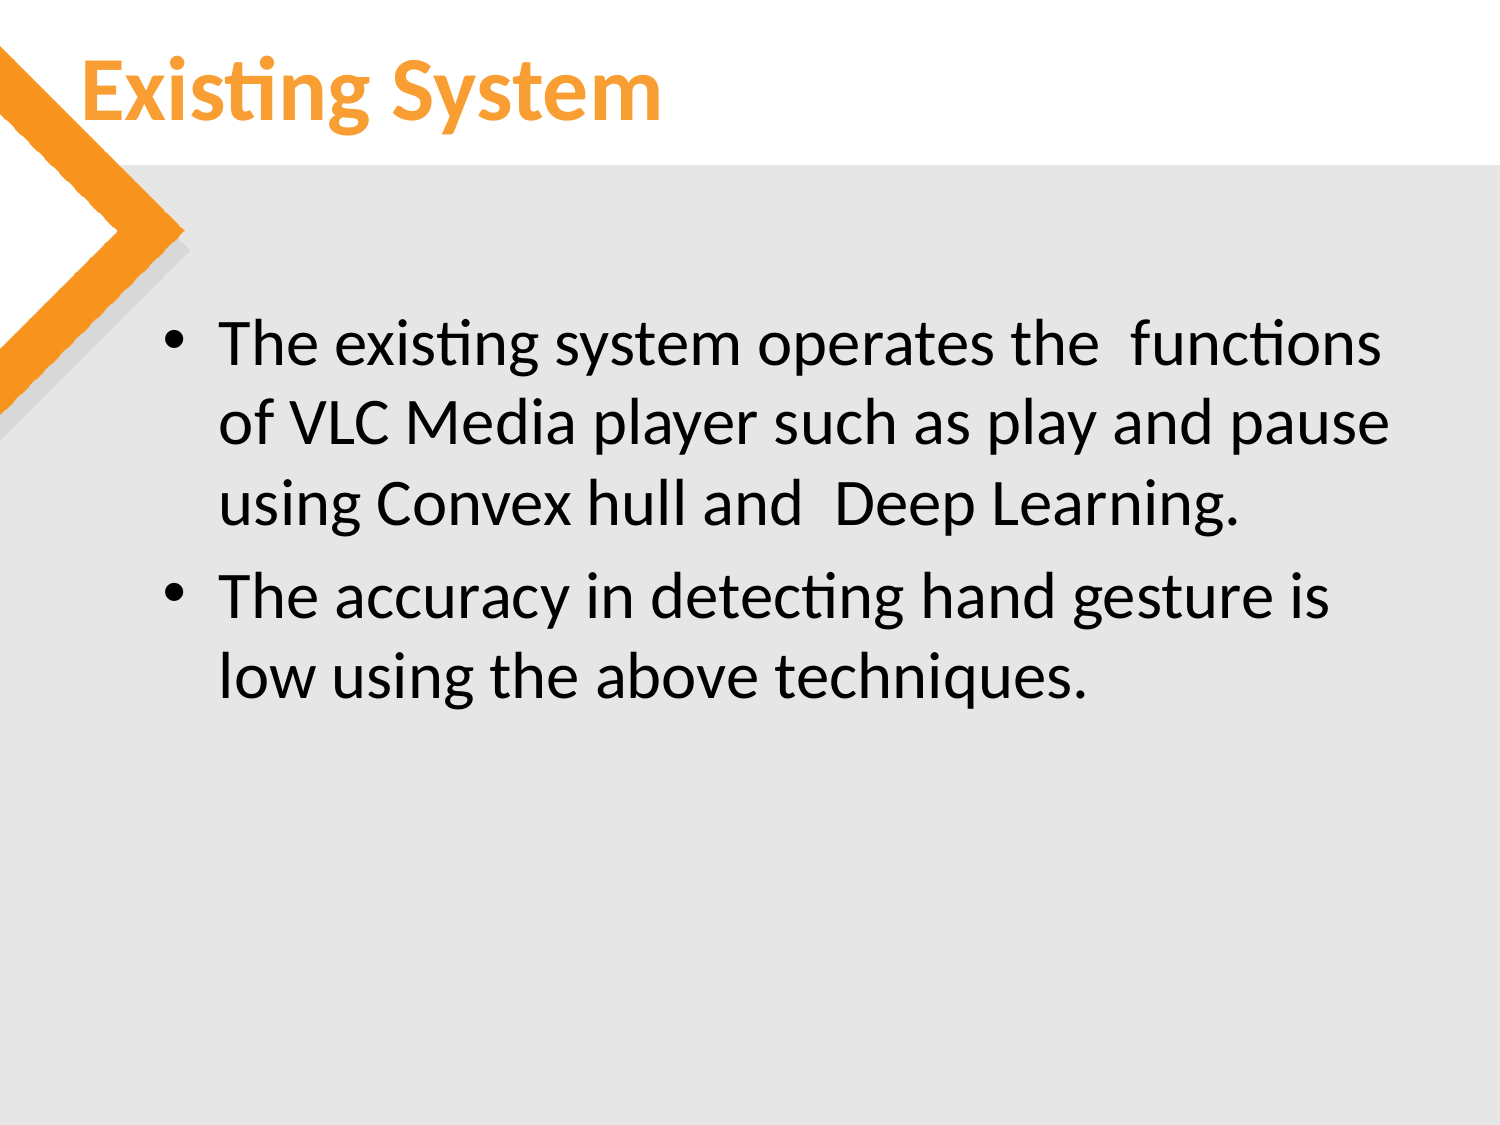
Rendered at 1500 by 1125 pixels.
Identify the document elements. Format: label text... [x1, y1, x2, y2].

title Existing System [64, 18, 1322, 150]
picture [0, 0, 1500, 1125]
list The existing system operates the functions of VLC Media player such as play and pause using Convex hull and Deep Learning. The accuracy in detecting hand gesture is low using the above techniques. [147, 290, 1444, 1092]
